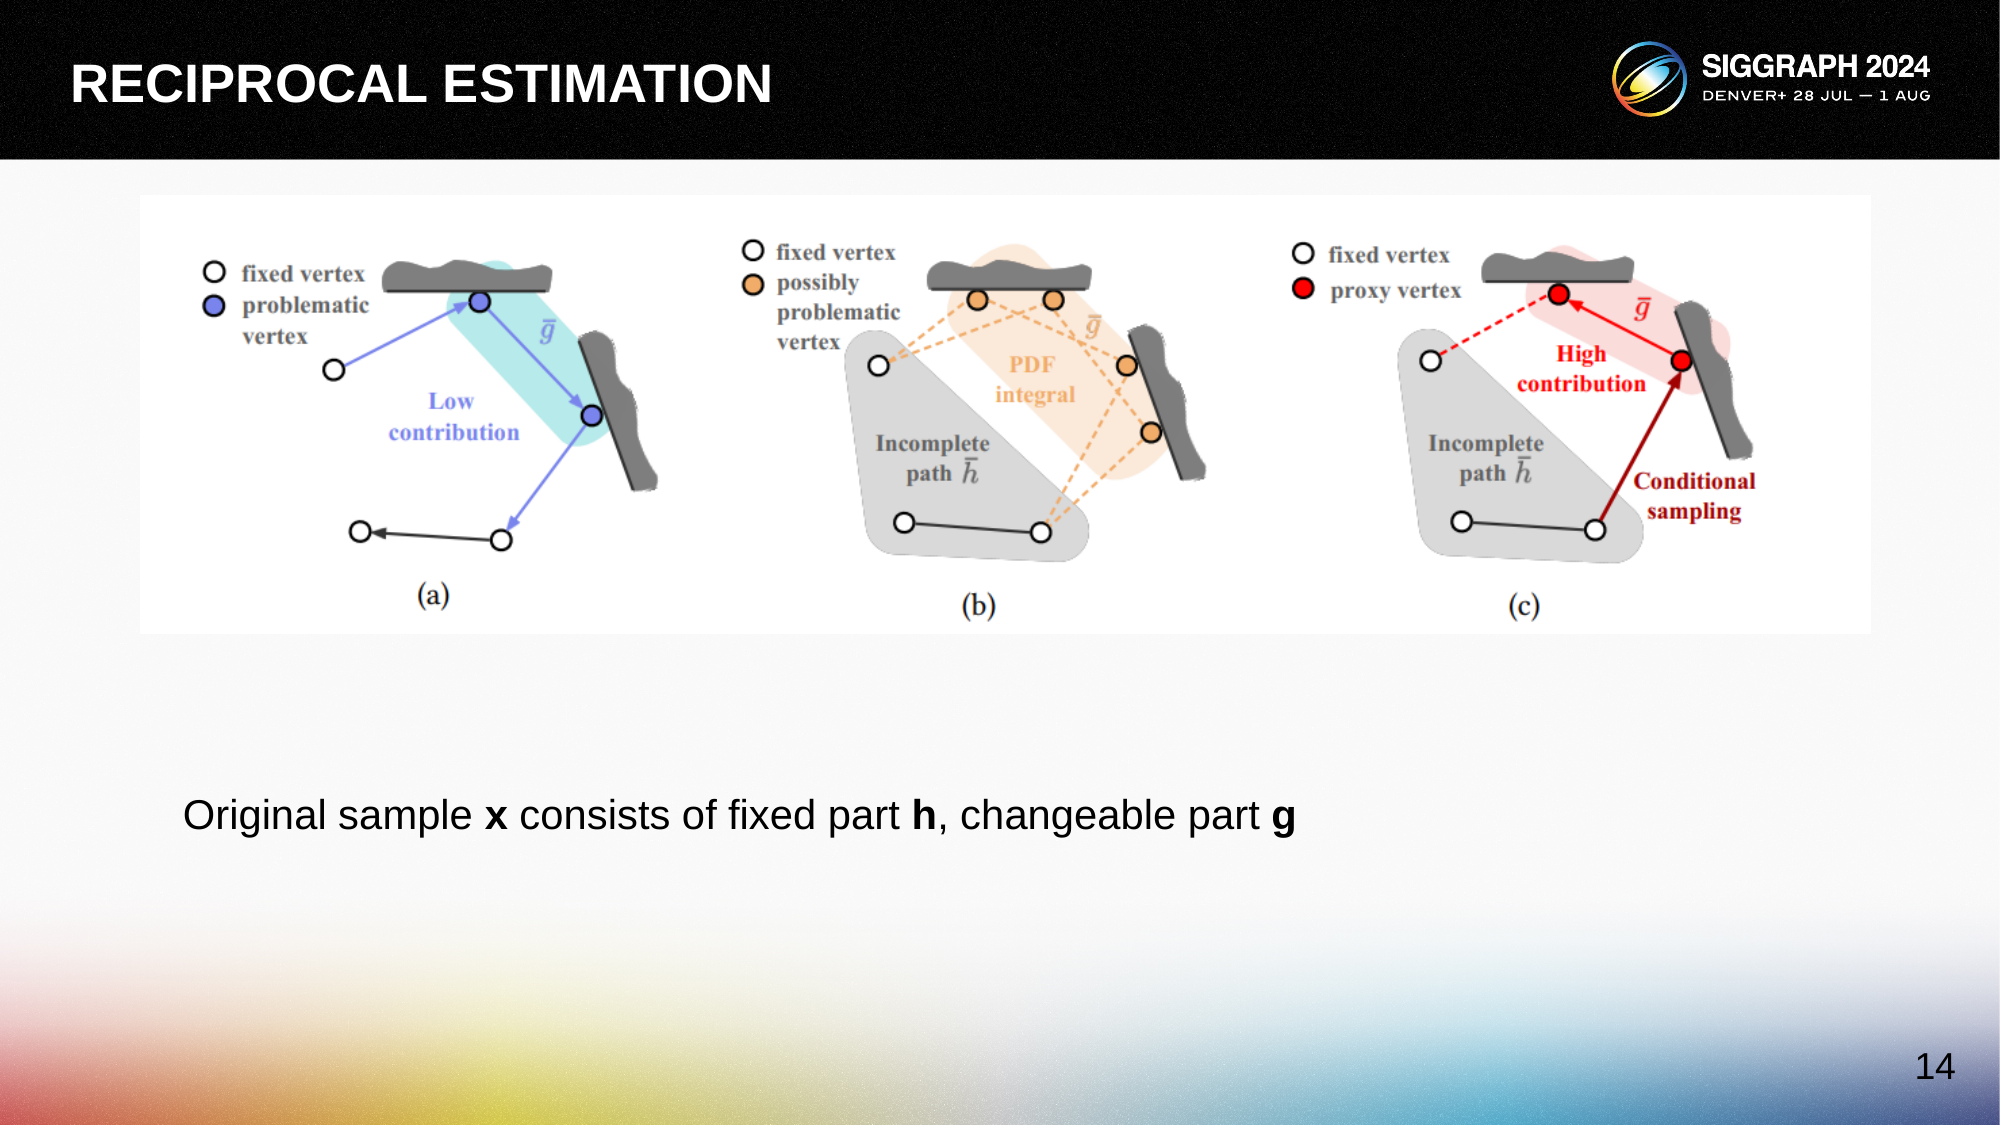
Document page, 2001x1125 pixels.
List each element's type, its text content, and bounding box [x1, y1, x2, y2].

picture [0, 0, 2000, 1125]
title RECIPROCAL Estimation [70, 0, 844, 163]
text_box 14 [1899, 1035, 1979, 1079]
text_box Original sample x consists of fixed part h, changeable part g [168, 780, 1467, 845]
